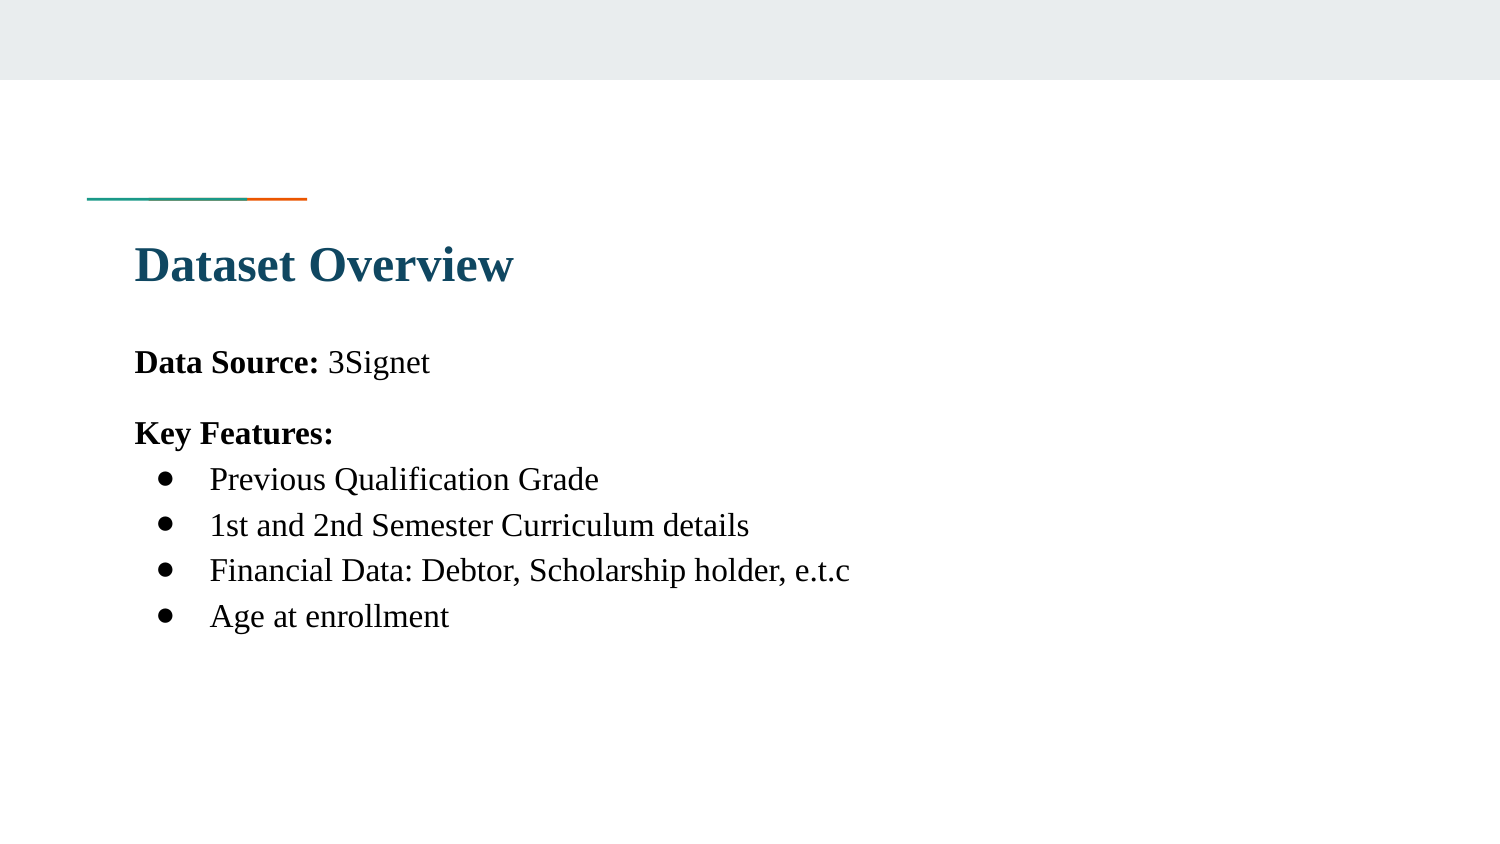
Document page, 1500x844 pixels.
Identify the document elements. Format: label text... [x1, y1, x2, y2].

title Dataset Overview [119, 216, 545, 305]
list Data Source: 3Signet Key Features: Previous Qualification Grade 1st and 2nd Semester Curriculum details Financial Data: Debtor, Scholarship holder, e.t.c Age at enrollment [119, 319, 1425, 691]
